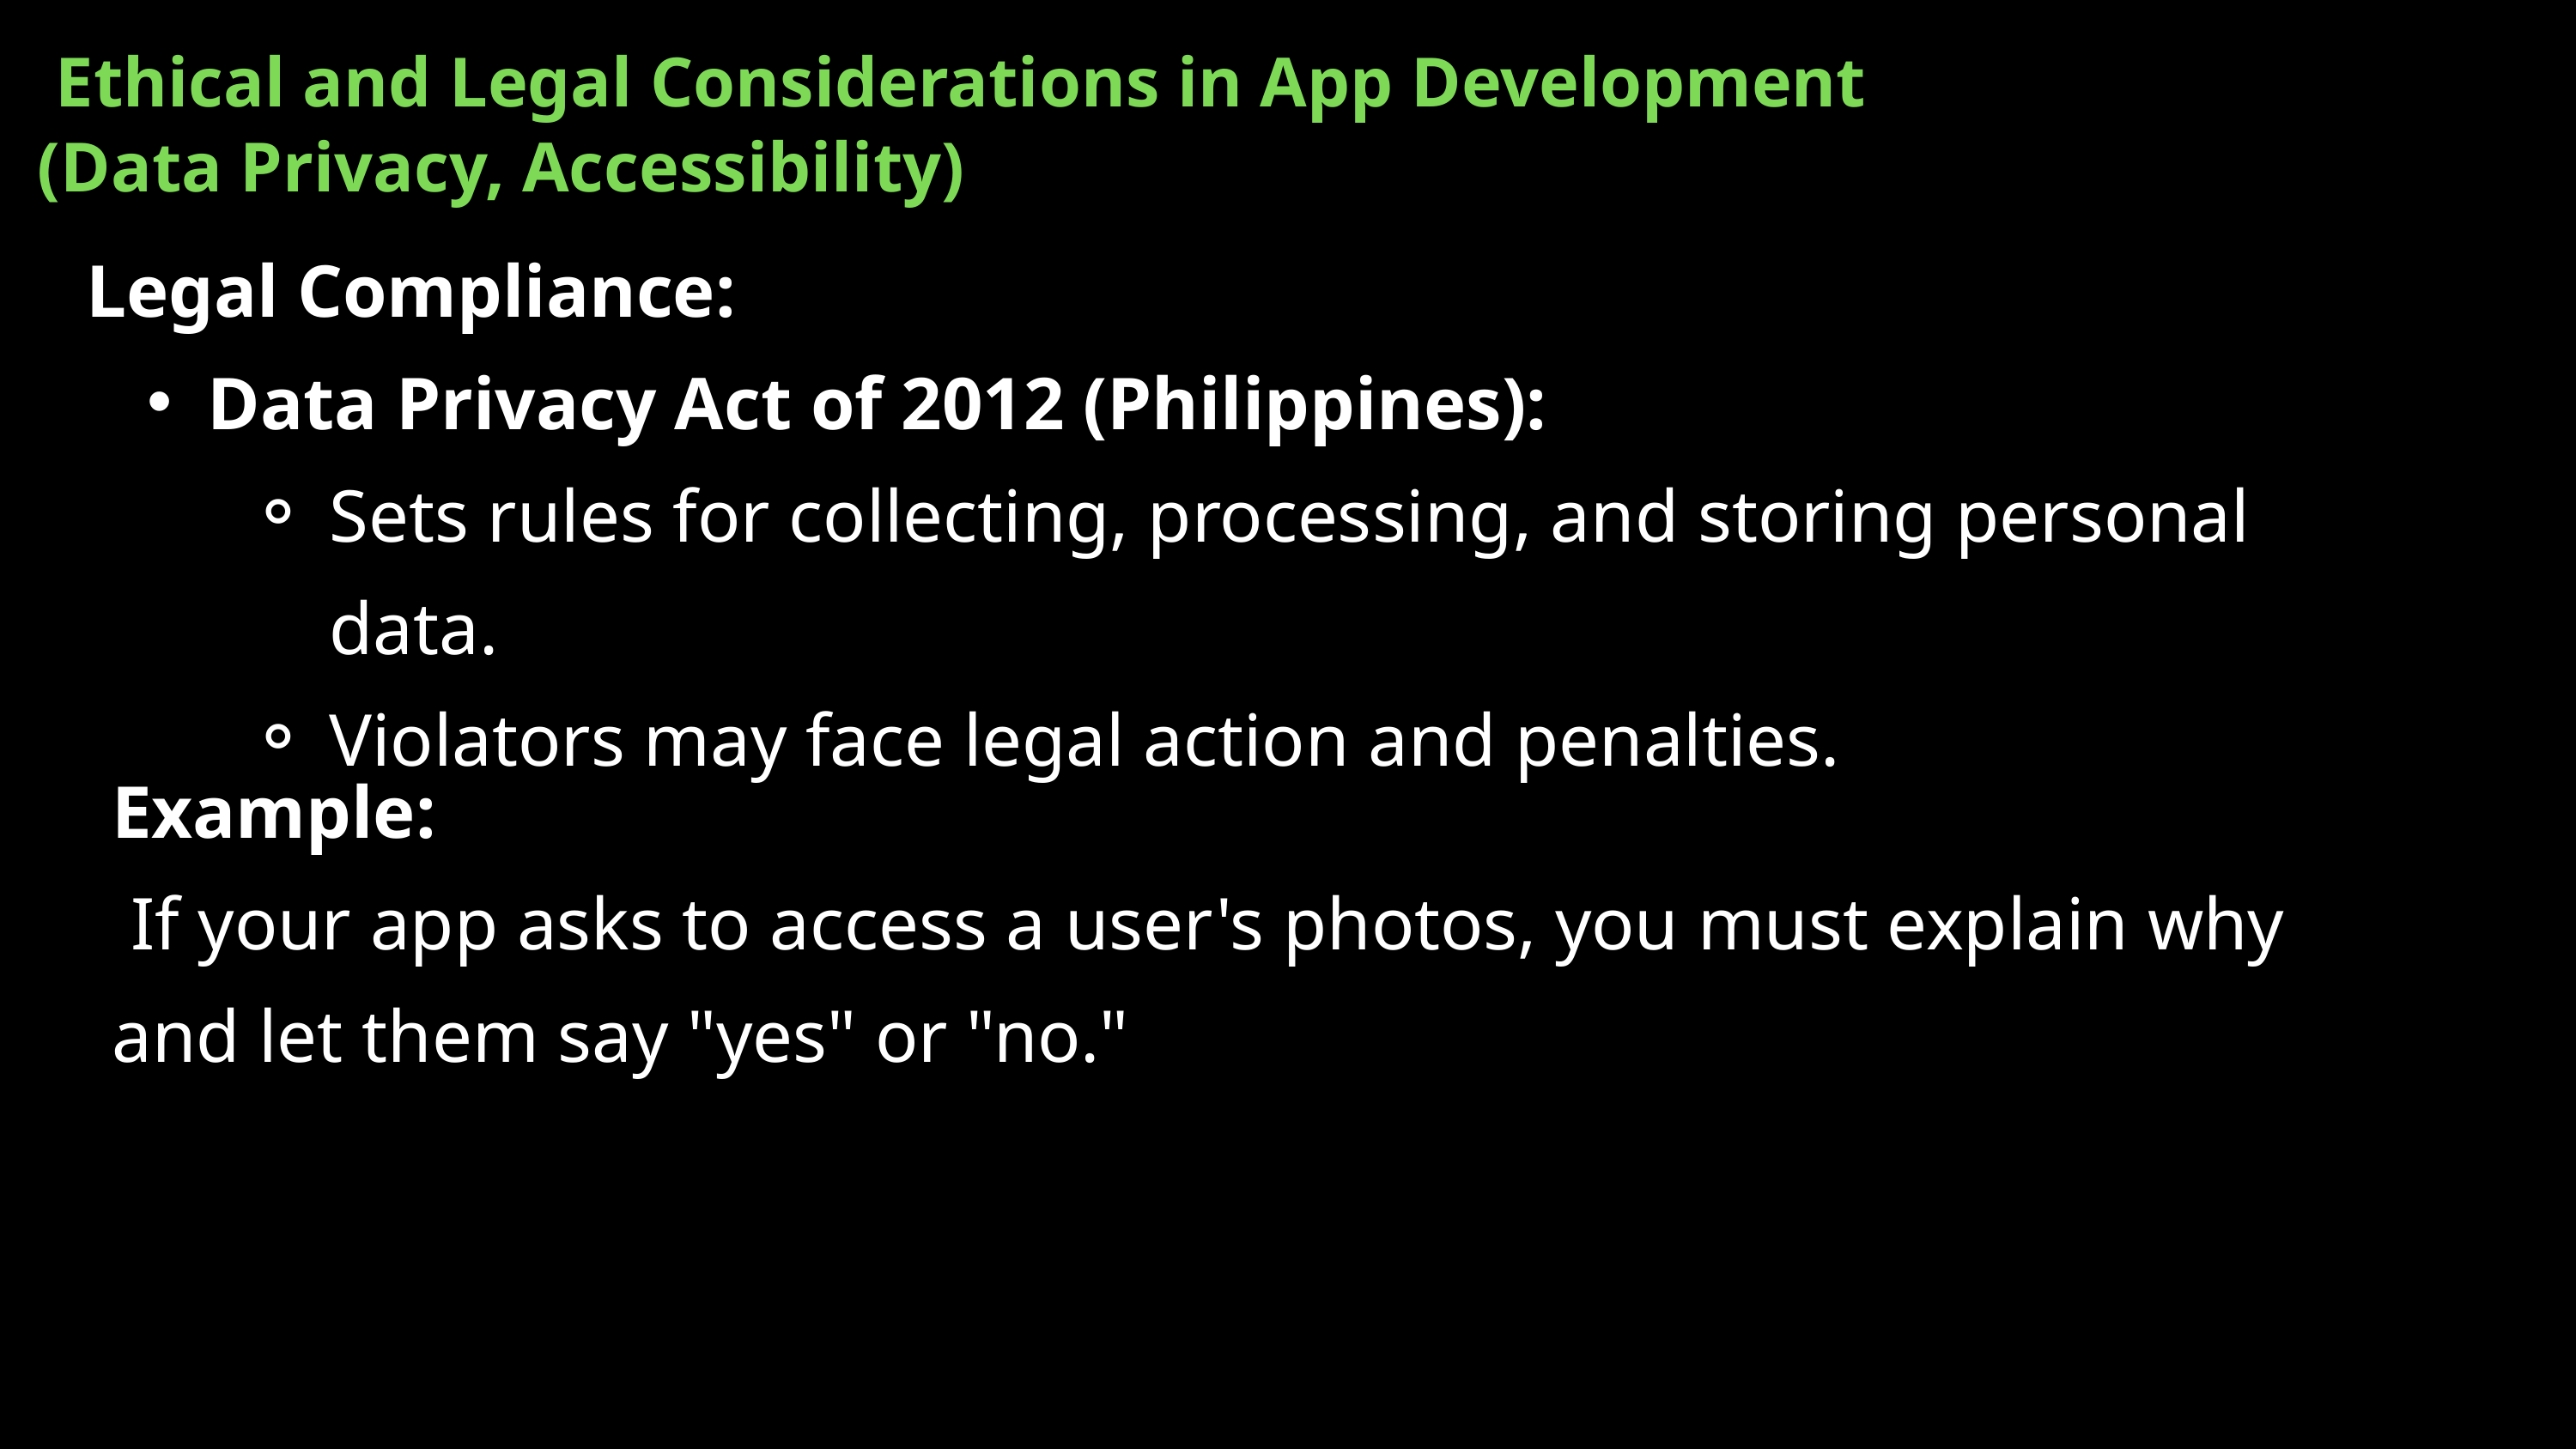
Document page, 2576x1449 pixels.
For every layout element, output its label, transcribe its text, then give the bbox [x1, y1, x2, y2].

text_box Legal Compliance: Data Privacy Act of 2012 (Philippines): Sets rules for collecting, processing, and storing personal data. Violators may face legal action and penalties. [86, 218, 2273, 894]
text_box Ethical and Legal Considerations in App Development (Data Privacy, Accessibility) [37, 35, 2045, 206]
text_box Example: If your app asks to access a user's photos, you must explain why and let them say "yes" or "no." [112, 739, 2299, 1077]
